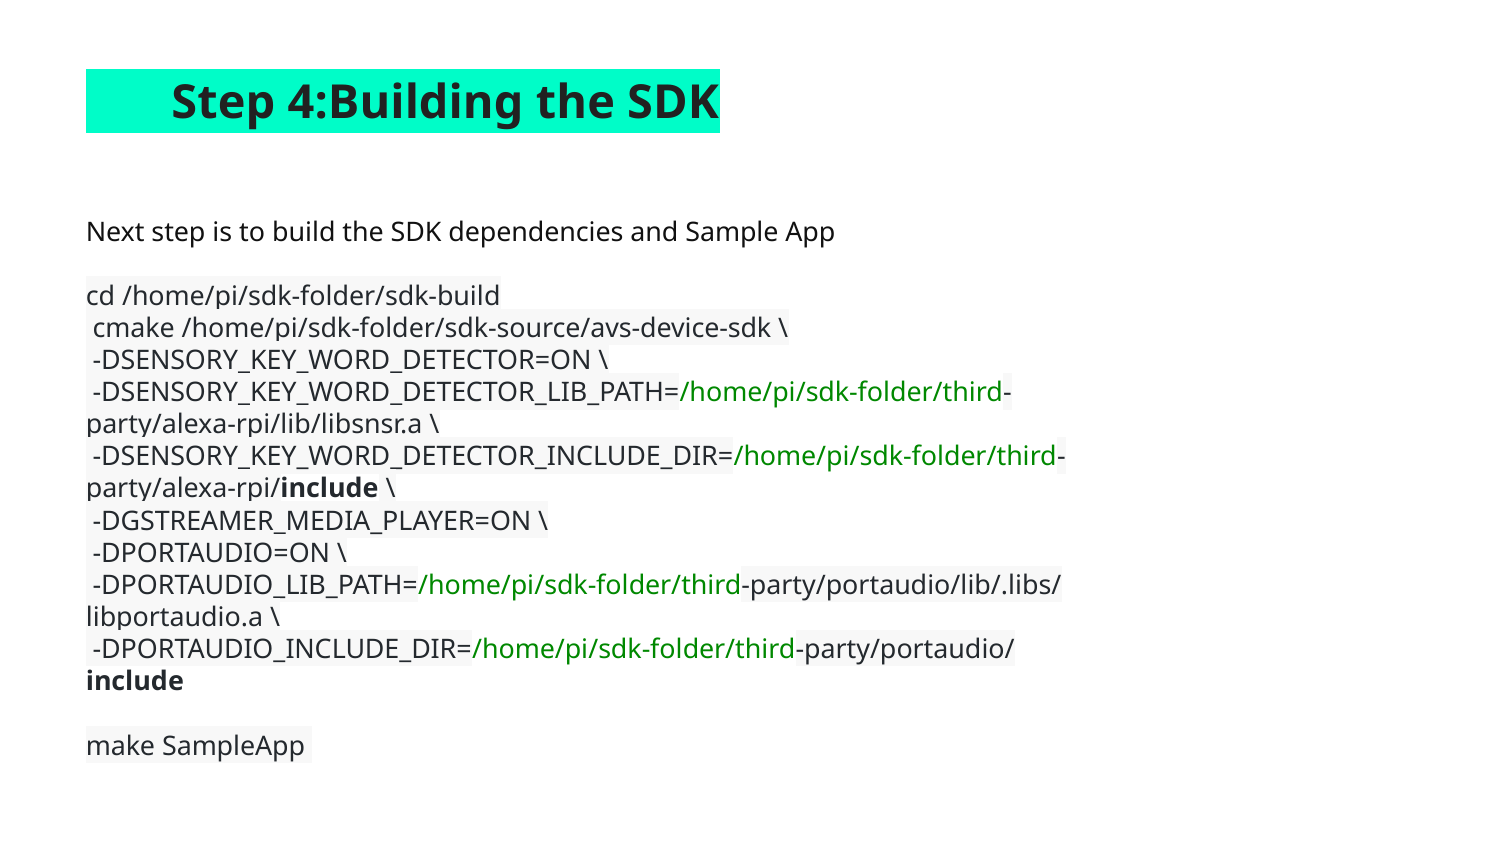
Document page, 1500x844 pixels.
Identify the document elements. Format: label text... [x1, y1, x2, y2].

list Next step is to build the SDK dependencies and Sample App cd /home/pi/sdk-folder/sdk-build cmake /home/pi/sdk-folder/sdk-source/avs-device-sdk \ -DSENSORY_KEY_WORD_DETECTOR=ON \ -DSENSORY_KEY_WORD_DETECTOR_LIB_PATH=/home/pi/sdk-folder/third-party/alexa-rpi/lib/libsnsr.a \ -DSENSORY_KEY_WORD_DETECTOR_INCLUDE_DIR=/home/pi/sdk-folder/third-party/alexa-rpi/include \ -DGSTREAMER_MEDIA_PLAYER=ON \ -DPORTAUDIO=ON \ -DPORTAUDIO_LIB_PATH=/home/pi/sdk-folder/third-party/portaudio/lib/.libs/libportaudio.a \ -DPORTAUDIO_INCLUDE_DIR=/home/pi/sdk-folder/third-party/portaudio/include make SampleApp [70, 199, 1107, 803]
title Step 4:Building the SDK [70, 18, 846, 144]
